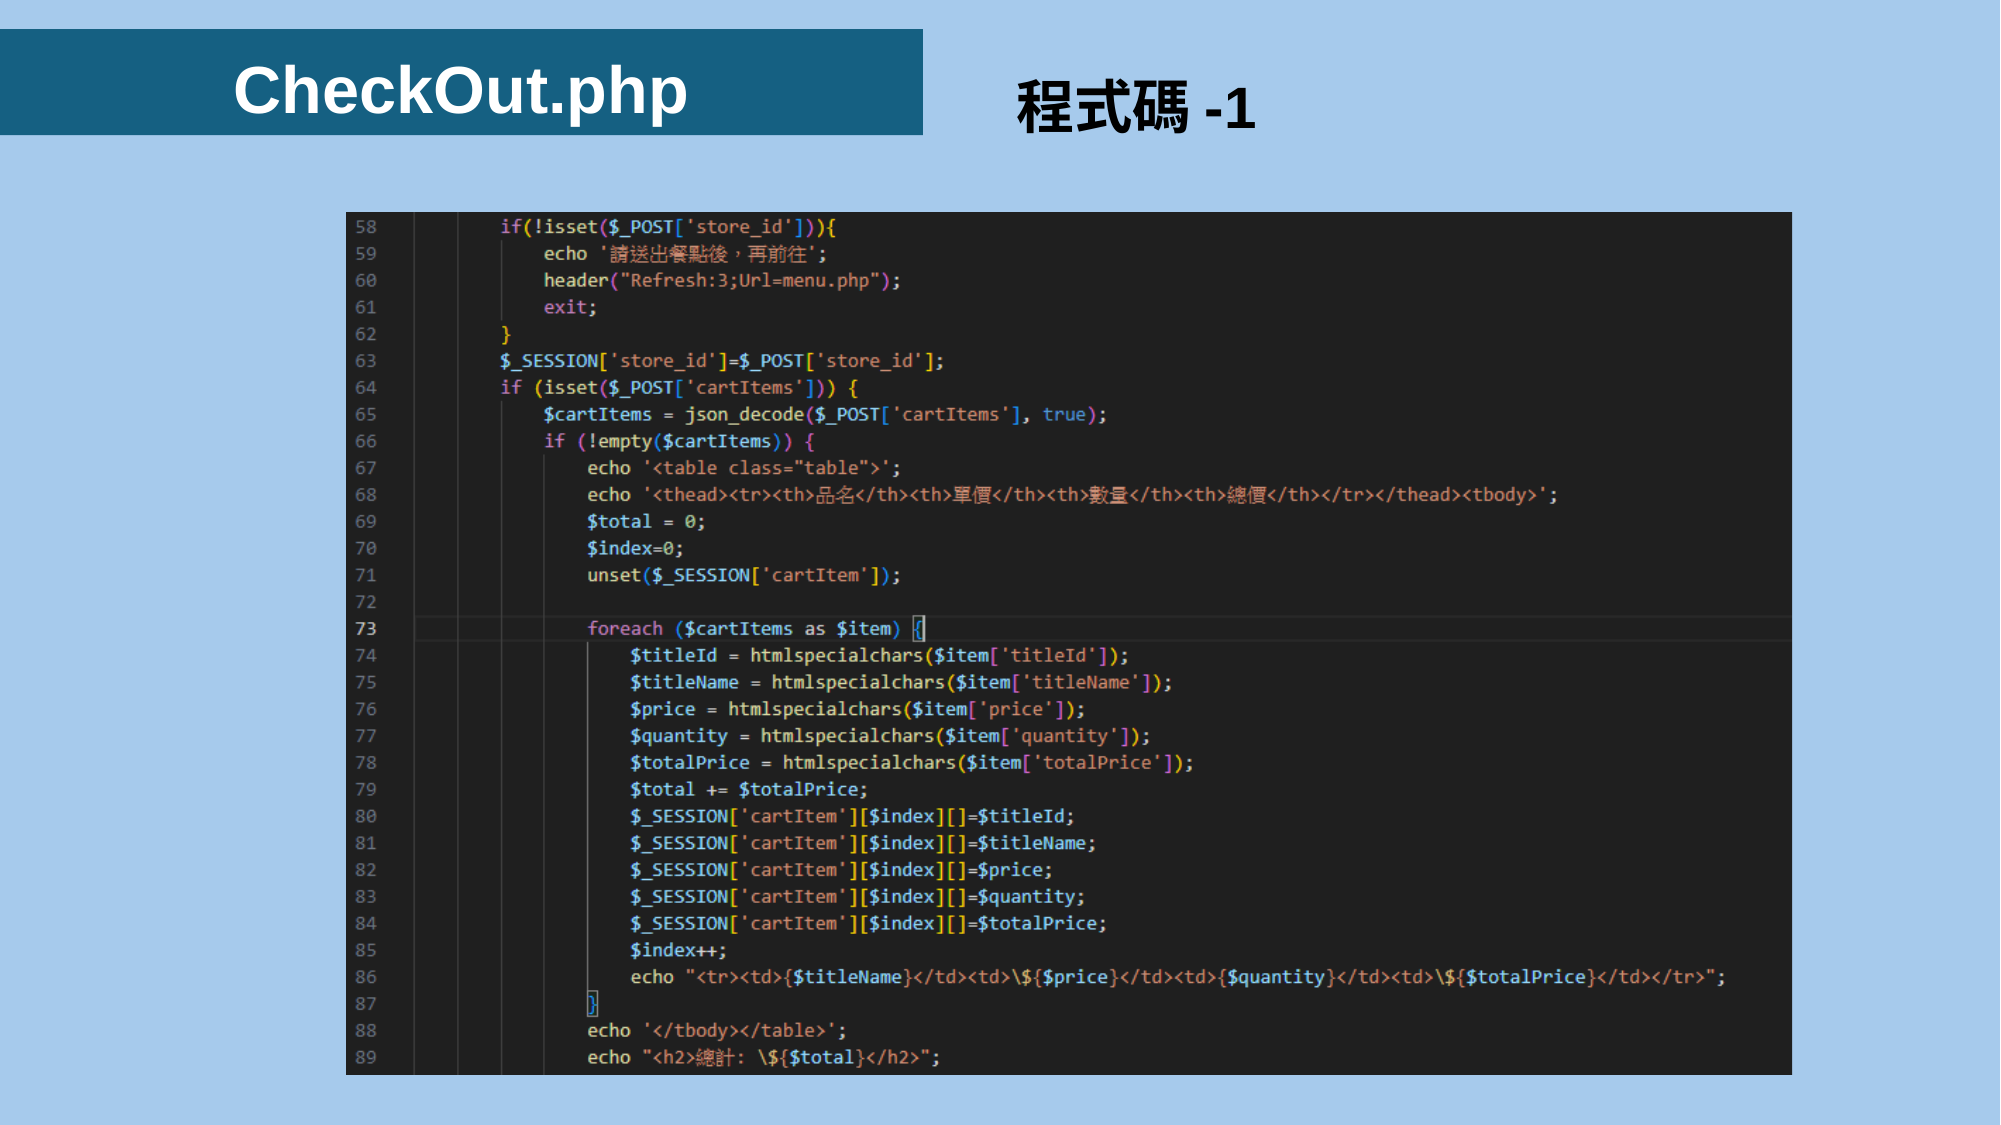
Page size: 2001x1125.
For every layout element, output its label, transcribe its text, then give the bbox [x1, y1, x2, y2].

text_box 程式碼-1 [975, 62, 1297, 148]
text_box [0, 29, 923, 136]
text_box CheckOut.php [84, 39, 839, 134]
picture [344, 212, 1793, 1104]
